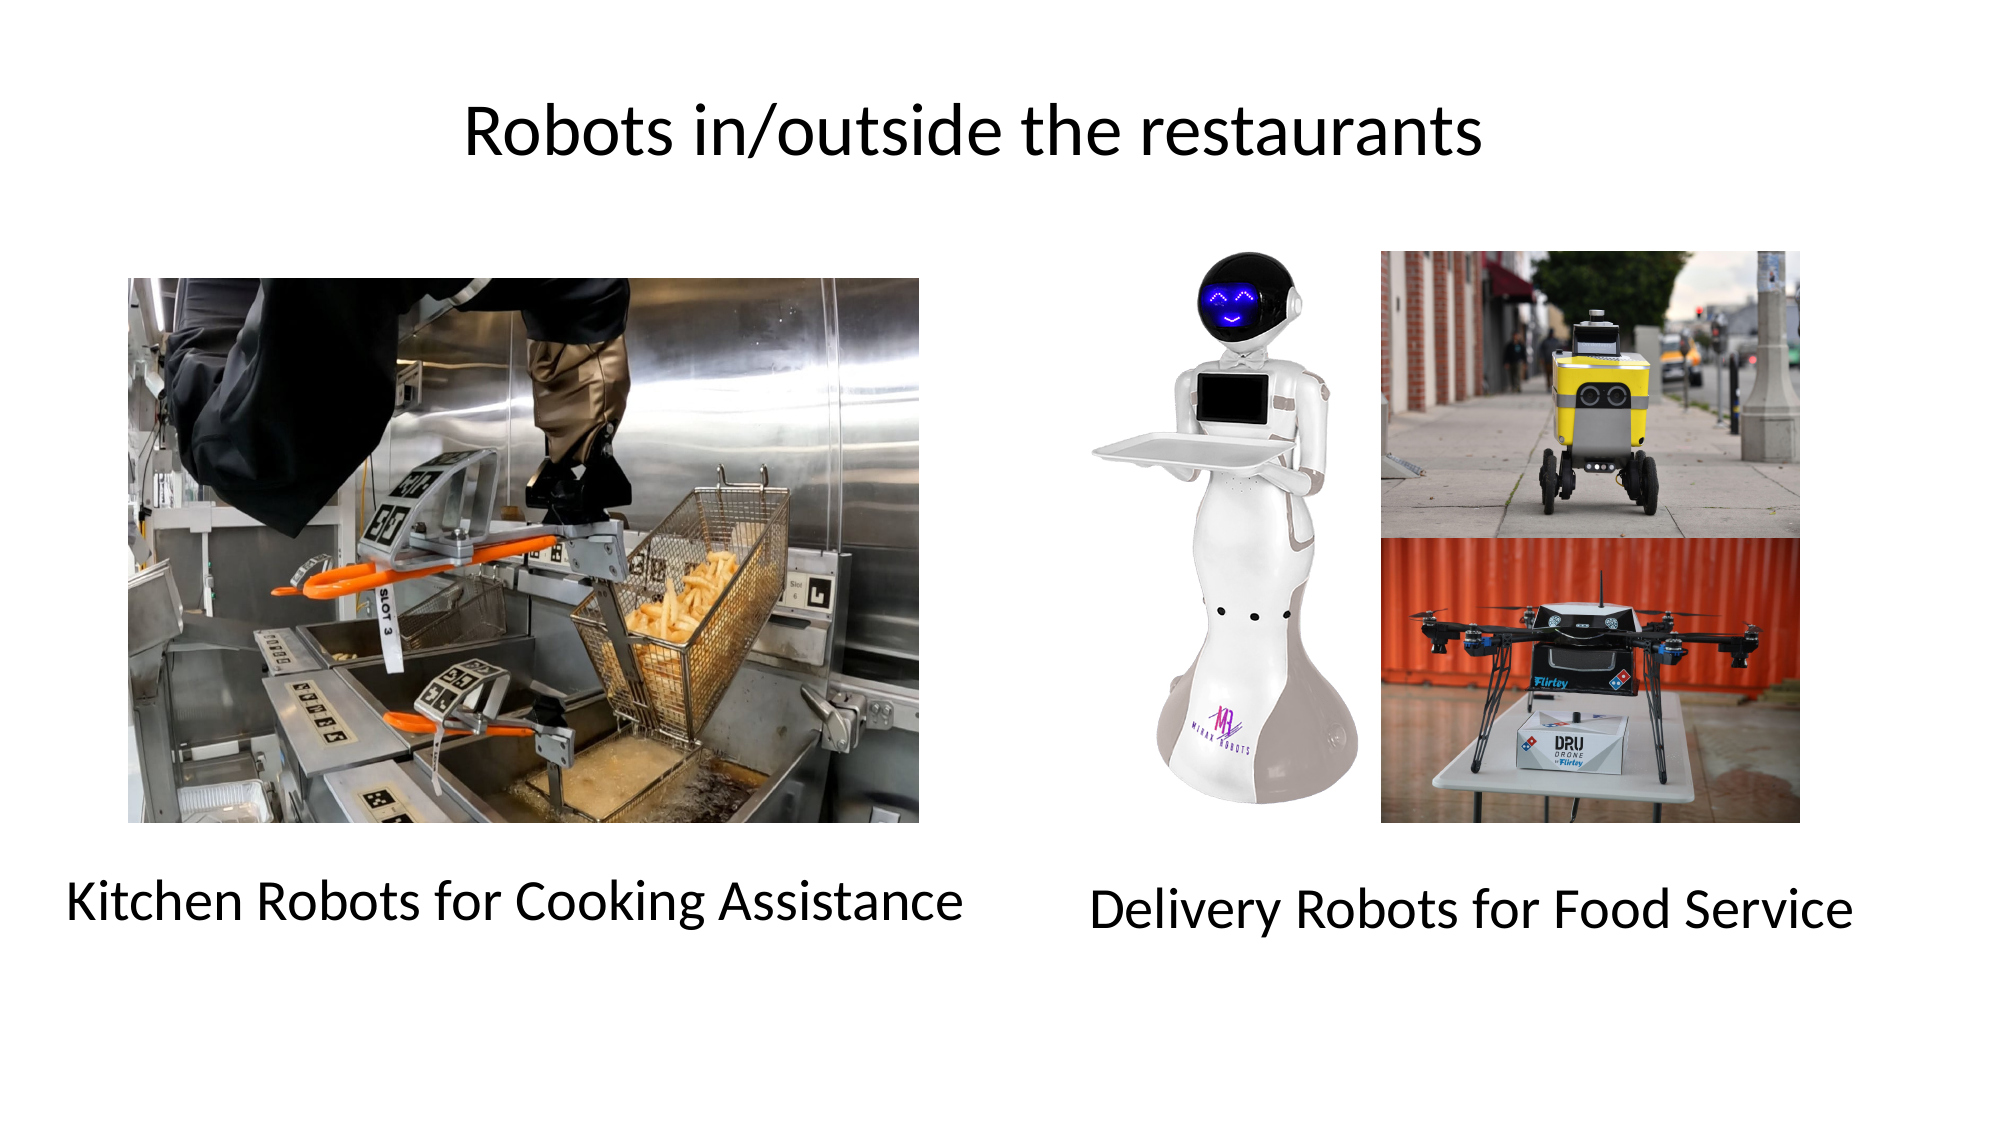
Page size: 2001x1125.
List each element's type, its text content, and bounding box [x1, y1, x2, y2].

text_box Robots in/outside the restaurants [440, 72, 1507, 178]
picture [1380, 251, 1801, 824]
text_box Delivery Robots for Food Service [1074, 862, 1910, 1035]
picture [128, 278, 919, 824]
picture [1088, 251, 1360, 807]
list Kitchen Robots for Cooking Assistance [51, 862, 1074, 982]
